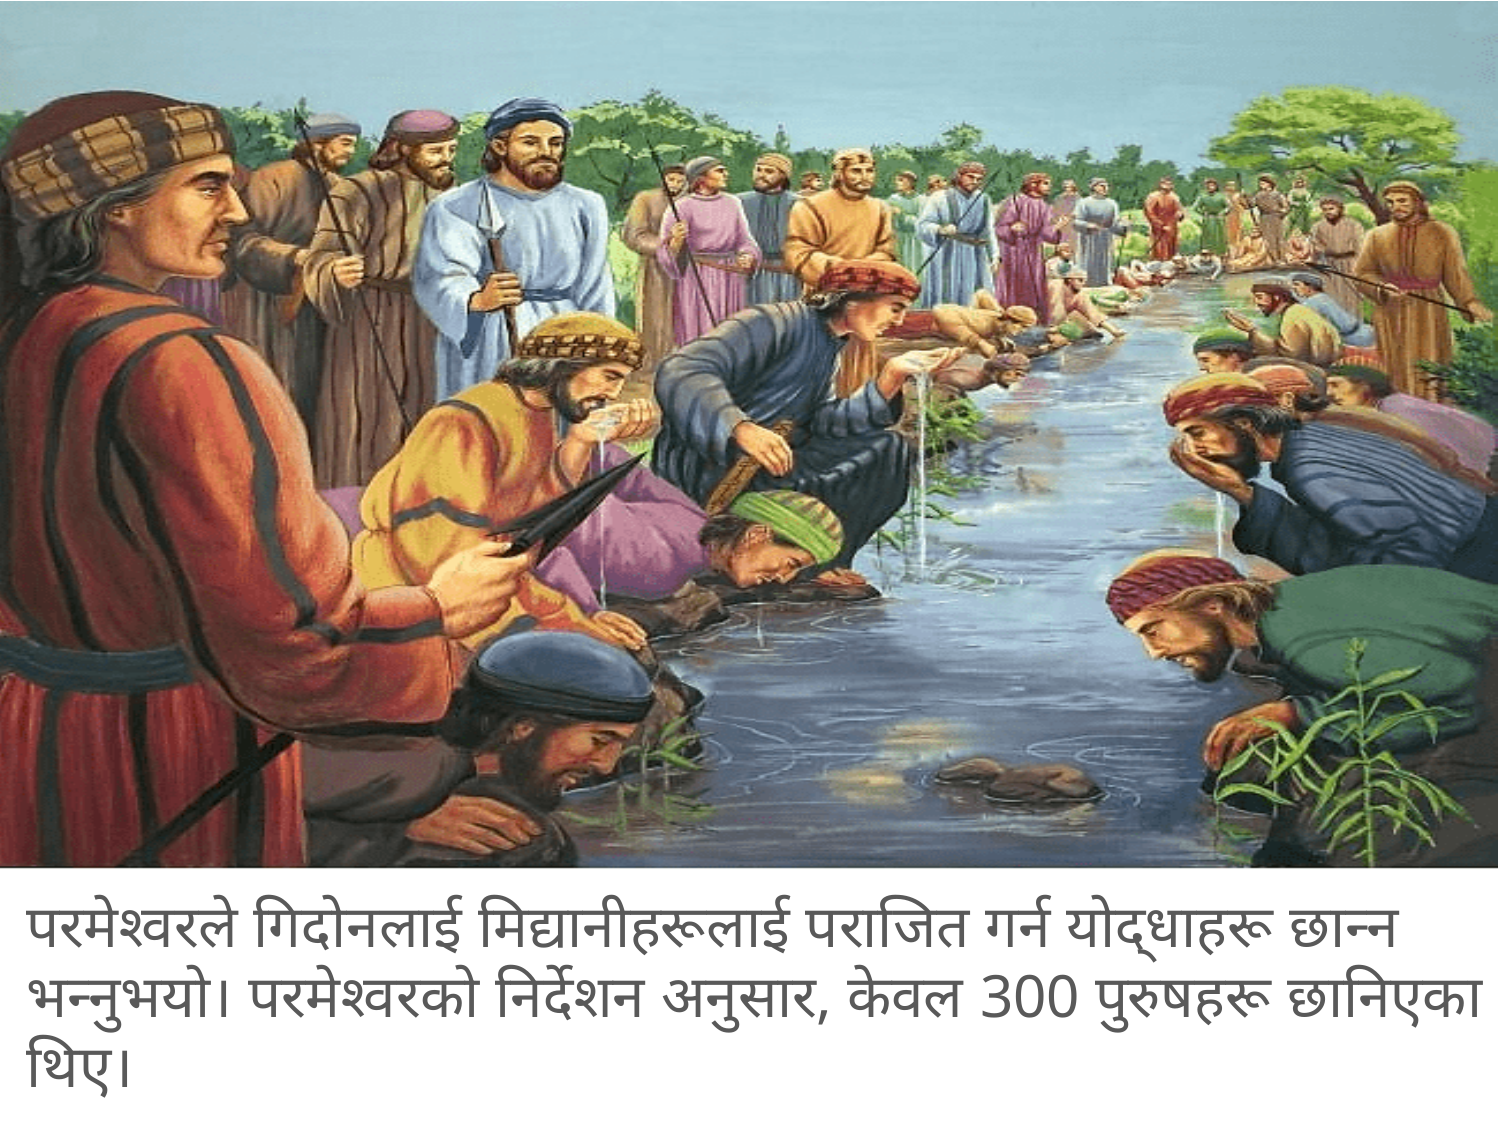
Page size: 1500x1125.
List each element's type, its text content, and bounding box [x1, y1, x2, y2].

text_box परमेश्वरले गिदोनलाई मिद्यानीहरूलाई पराजित गर्न योद्धाहरू छान्न भन्नुभयो। परमेश्वरको निर्देशन अनुसार, केवल 300 पुरुषहरू छानिएका थिए। [11, 881, 1498, 1107]
picture [0, 1, 1498, 870]
